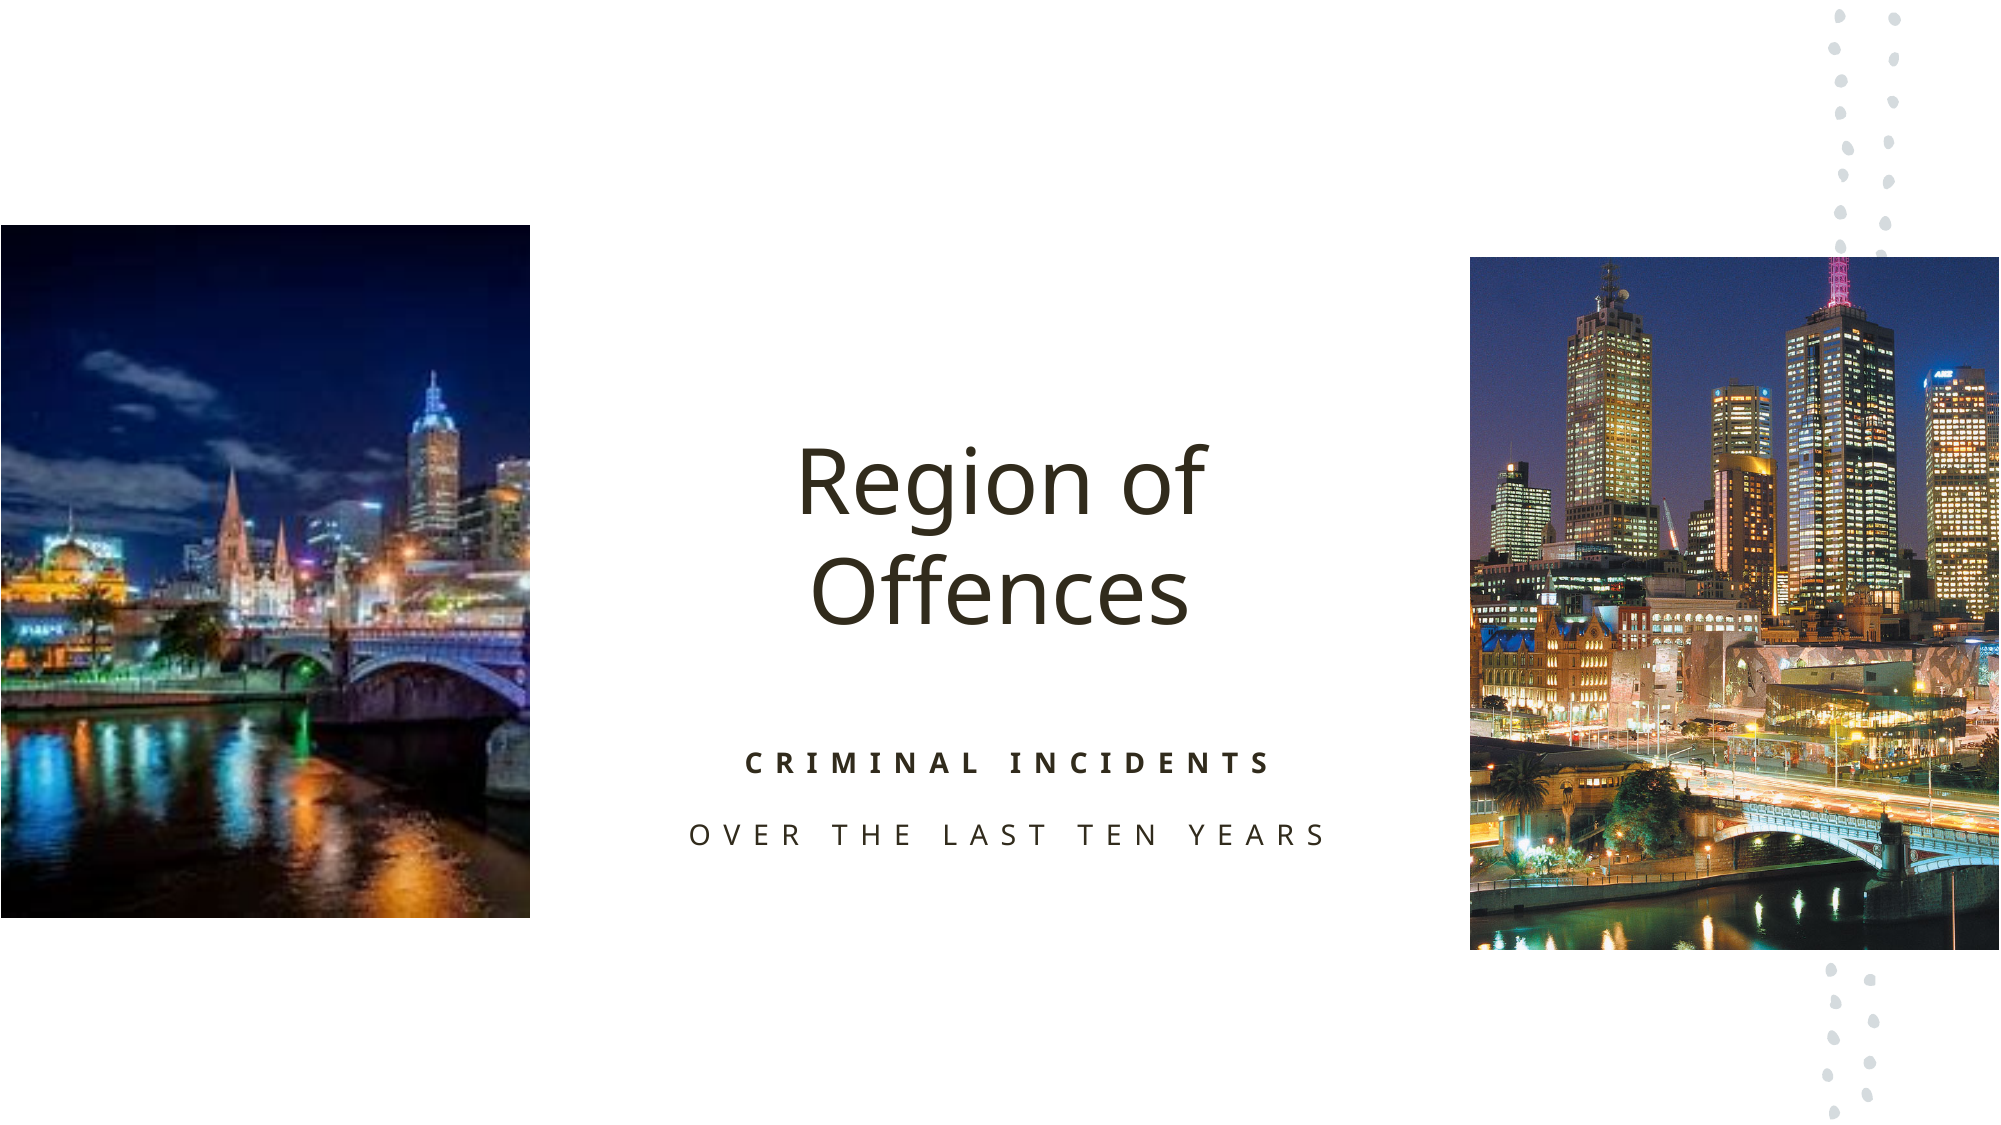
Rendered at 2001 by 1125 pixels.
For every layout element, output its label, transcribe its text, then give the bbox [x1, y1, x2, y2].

picture [1, 225, 530, 918]
picture [1470, 257, 1999, 950]
title Region of Offences [625, 306, 1376, 651]
subtitle CRIMINAL INCIDENTS Over the LAST Ten Years [625, 720, 1387, 860]
